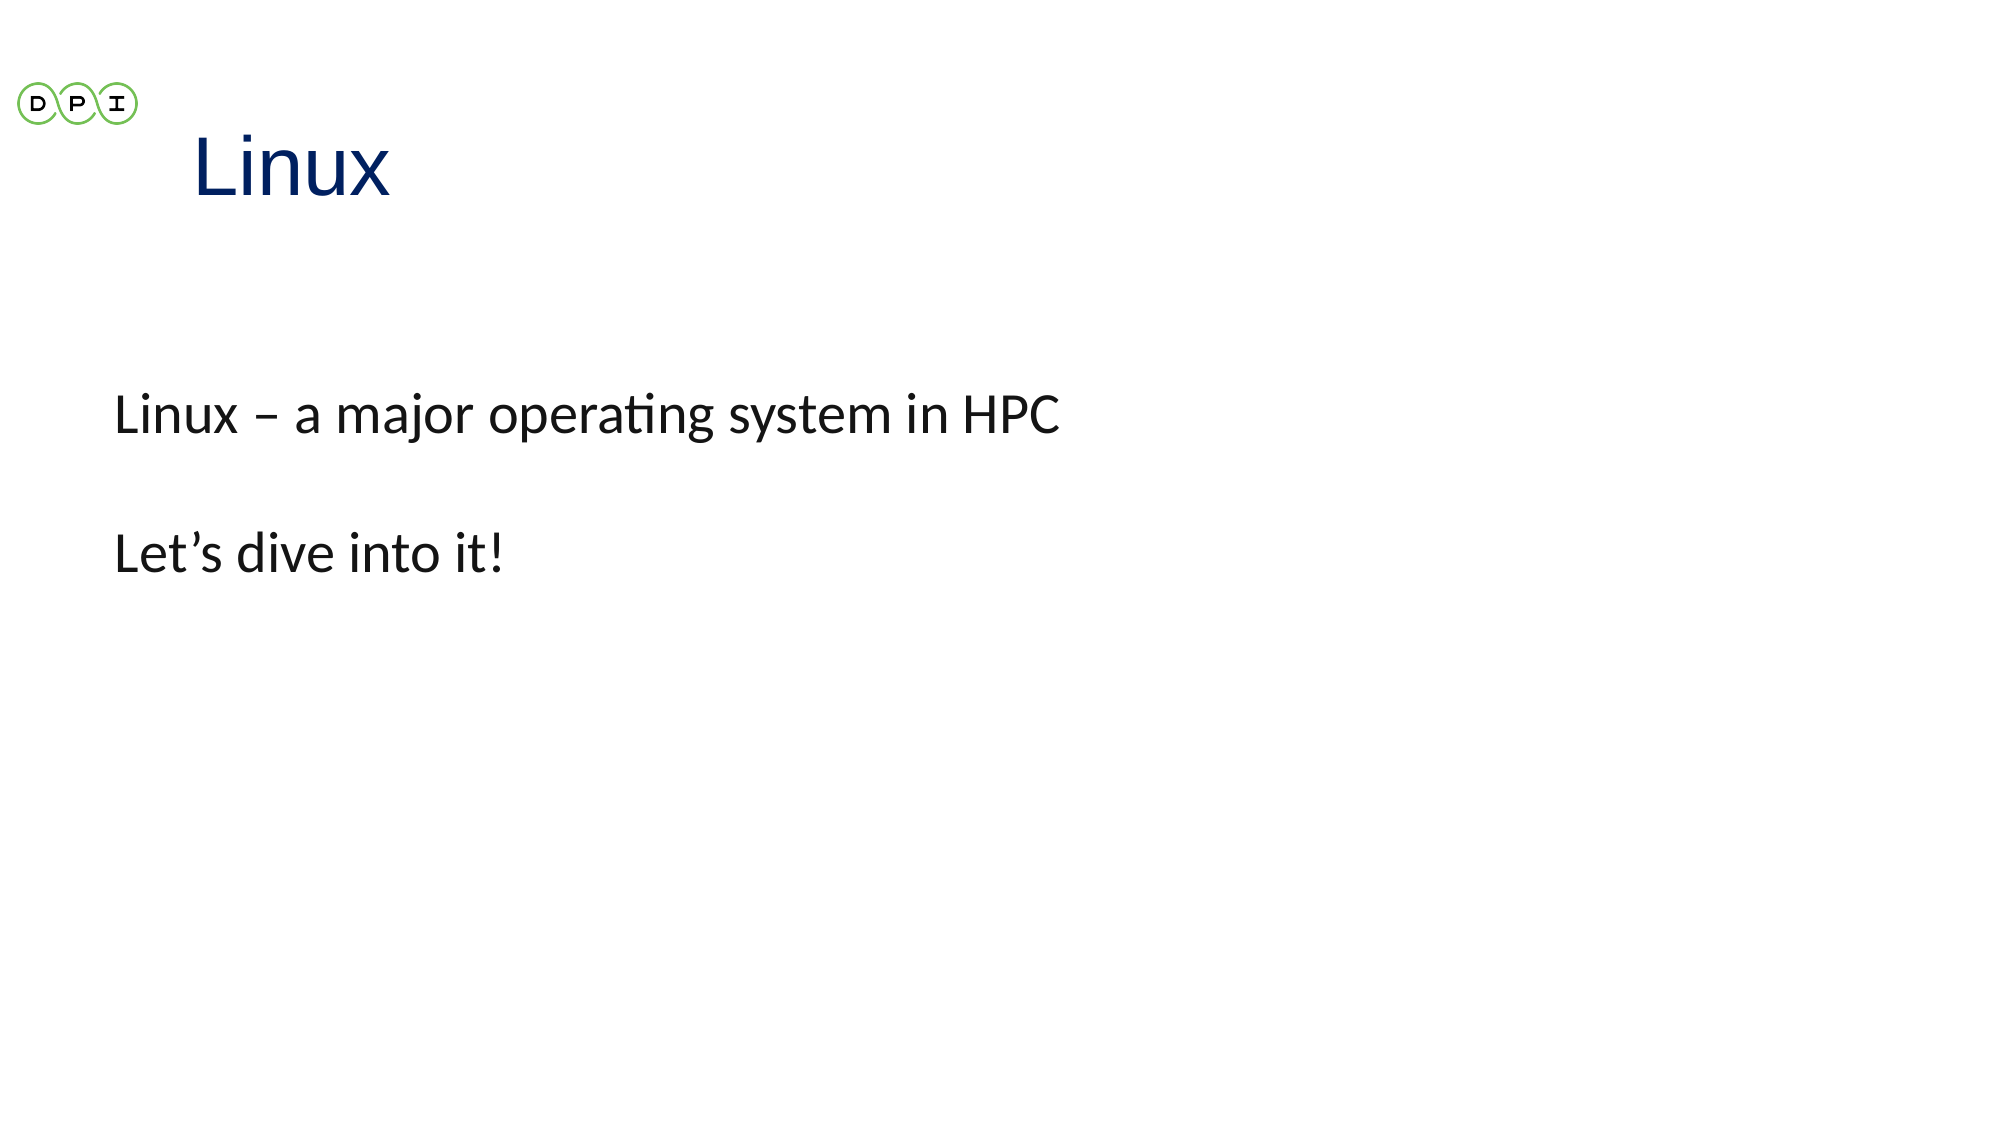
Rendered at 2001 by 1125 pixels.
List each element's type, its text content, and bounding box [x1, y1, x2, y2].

picture [17, 82, 138, 125]
text_box Linux – a major operating system in HPC Let’s dive into it! [100, 277, 1940, 592]
title Linux [177, 59, 1863, 277]
